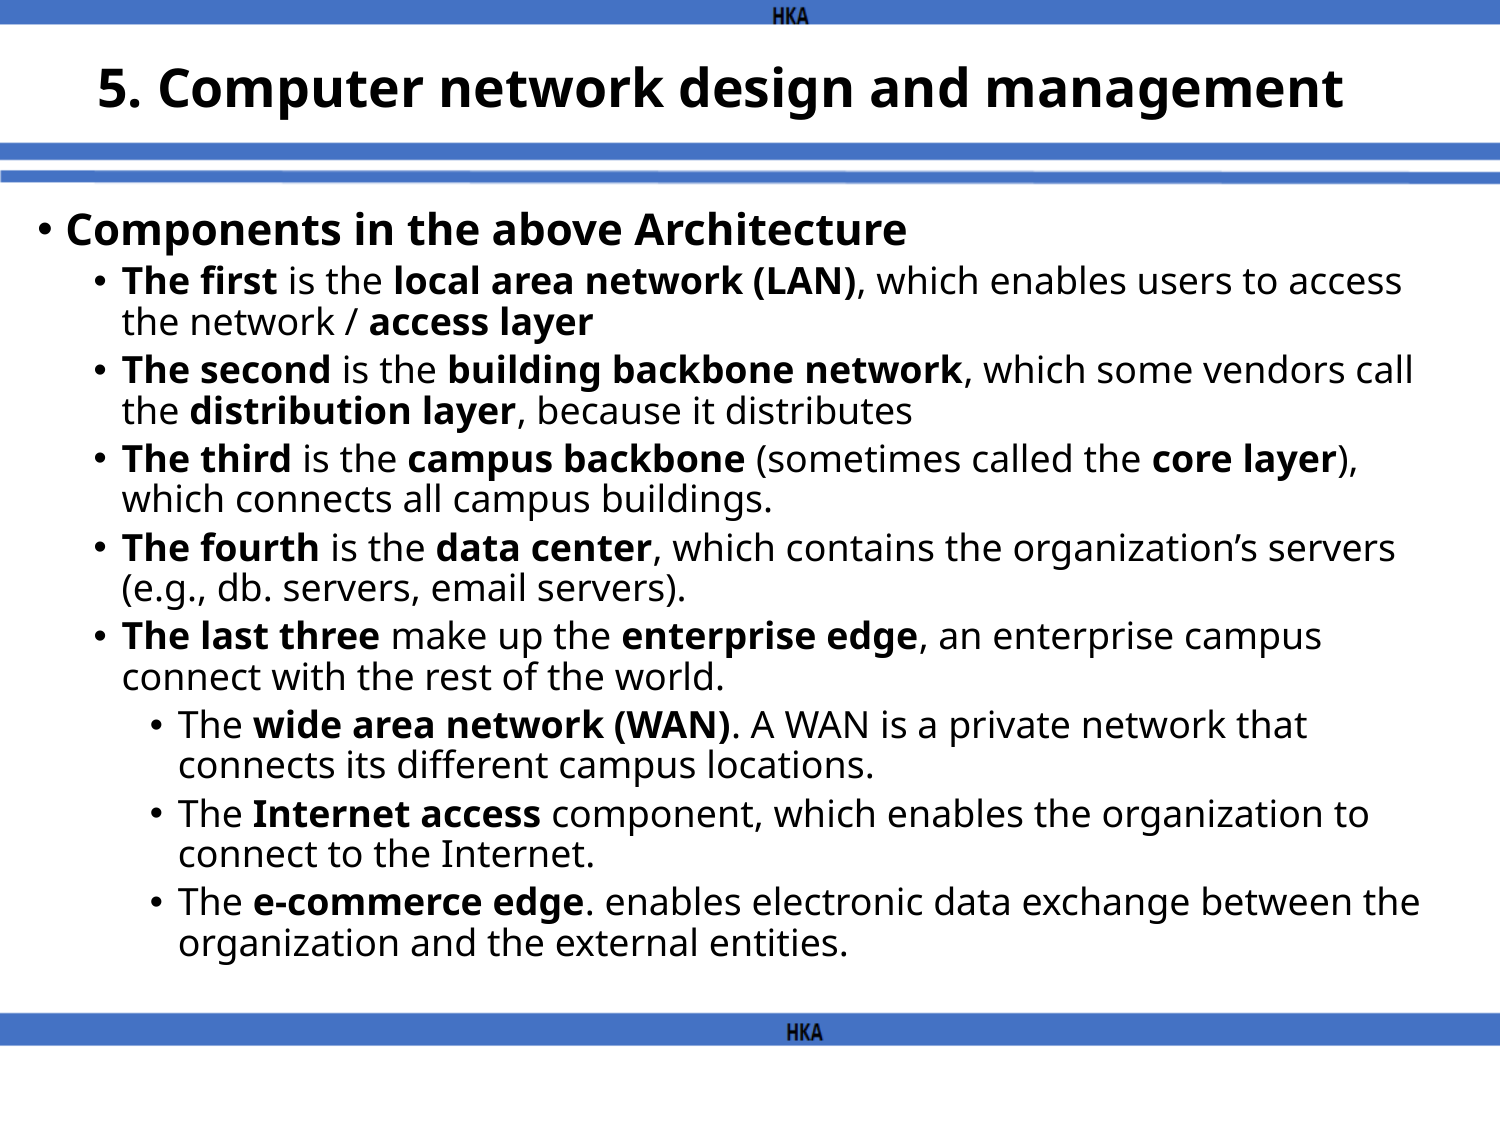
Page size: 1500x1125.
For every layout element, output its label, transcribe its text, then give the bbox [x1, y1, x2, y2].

picture [0, 0, 1500, 1125]
title 5. Computer network design and management [82, 50, 1377, 130]
list Components in the above Architecture The first is the local area network (LAN), which enables users to access the network / access layer The second is the building backbone network, which some vendors call the distribution layer, because it distributes The third is the campus backbone (sometimes called the core layer), which connects all campus buildings. The fourth is the data center, which contains the organization’s servers (e.g., db. servers, email servers). The last three make up the enterprise edge, an enterprise campus connect with the rest of the world. The wide area network (WAN). A WAN is a private network that connects its different campus locations. The Internet access component, which enables the organization to connect to the Internet. The e-commerce edge. enables electronic data exchange between the organization and the external entities. [22, 200, 1463, 1000]
